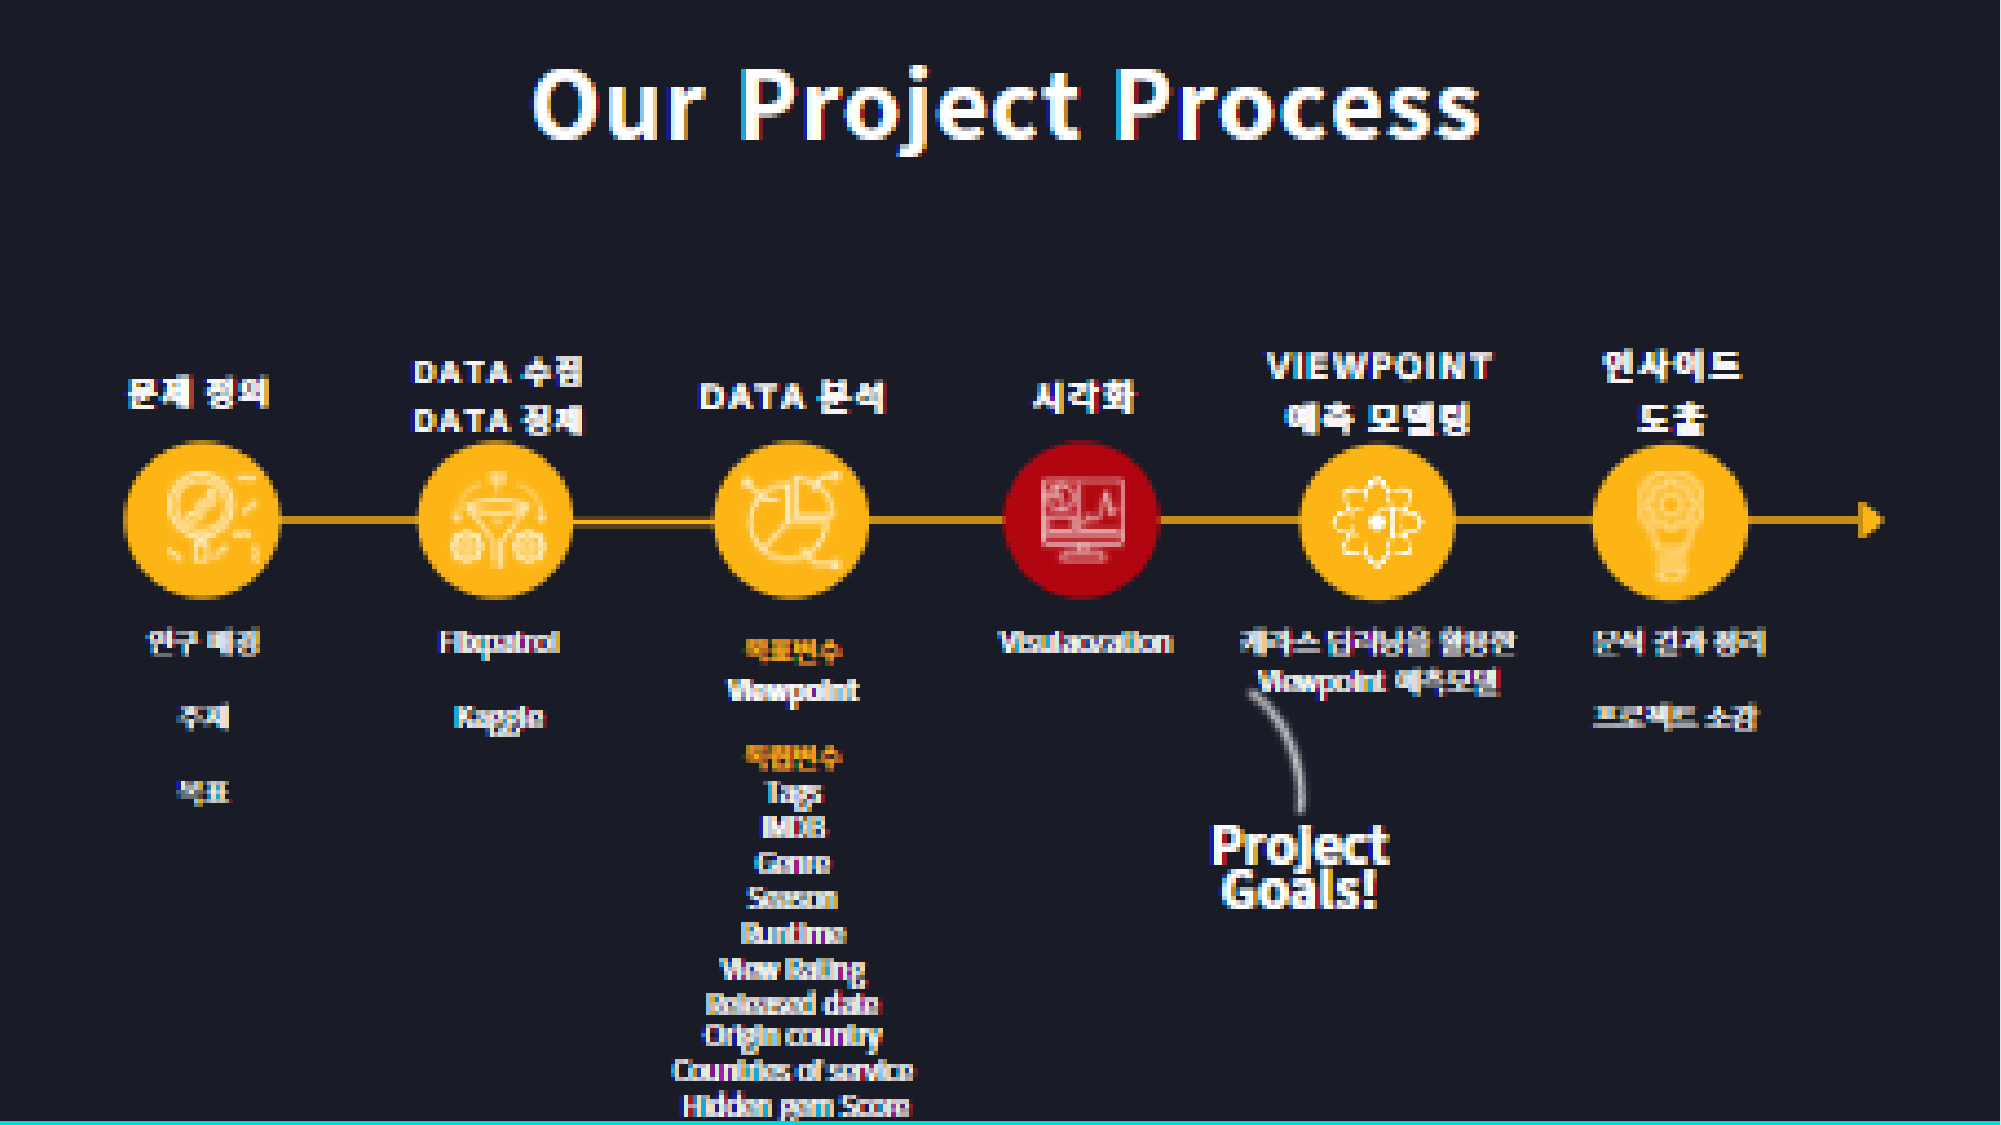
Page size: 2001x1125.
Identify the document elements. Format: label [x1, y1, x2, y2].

list [0, 0, 2000, 1125]
